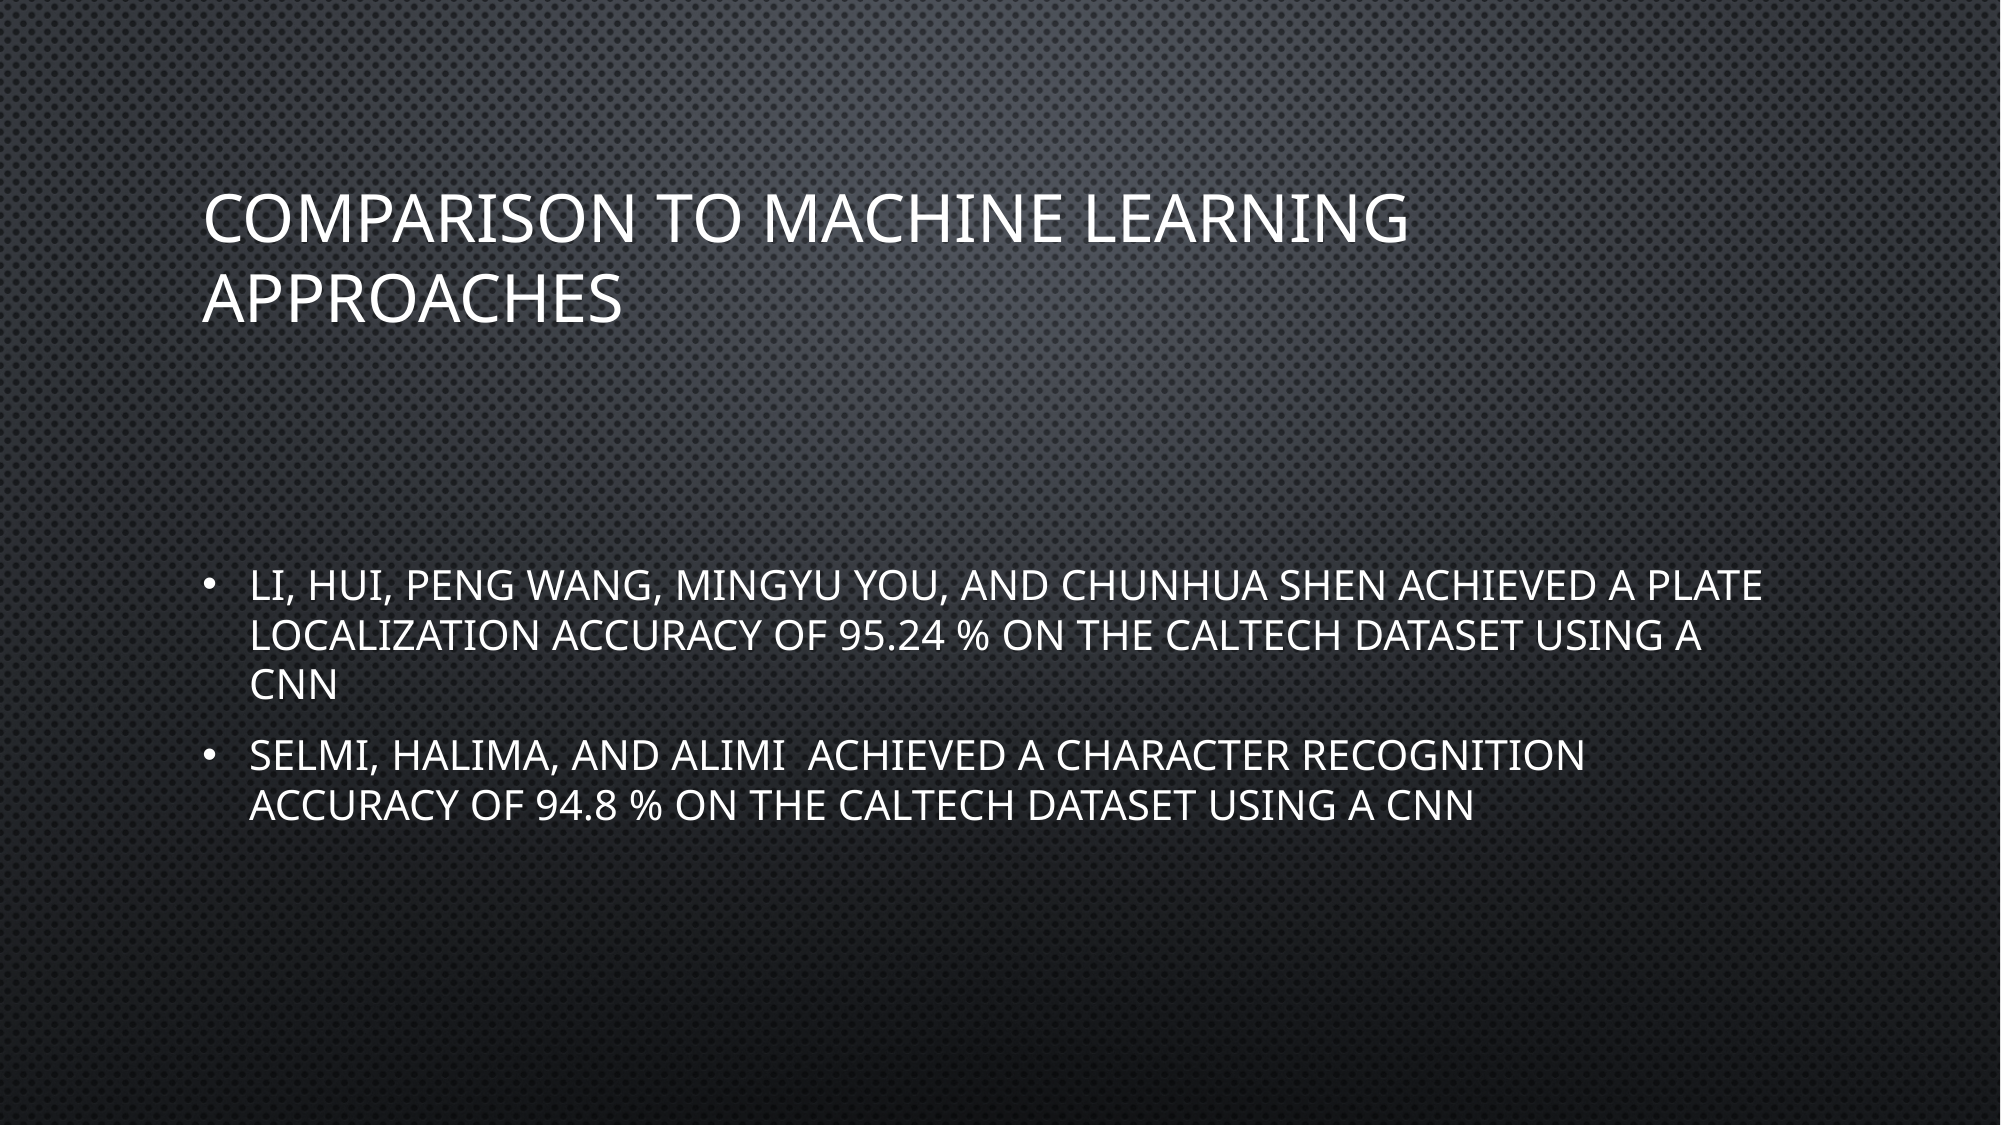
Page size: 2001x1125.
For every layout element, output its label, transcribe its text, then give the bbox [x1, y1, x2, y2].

list Li, Hui, Peng Wang, Mingyu You, and Chunhua Shen achieved a plate localization accuracy of 95.24 % on the Caltech dataset using a CNN Selmi, Halima, and Alimi achieved a character recognition accuracy of 94.8 % on the Caltech dataset using a CNN [187, 437, 1813, 950]
title Comparison to Machine Learning ApproachES [187, 99, 1813, 413]
